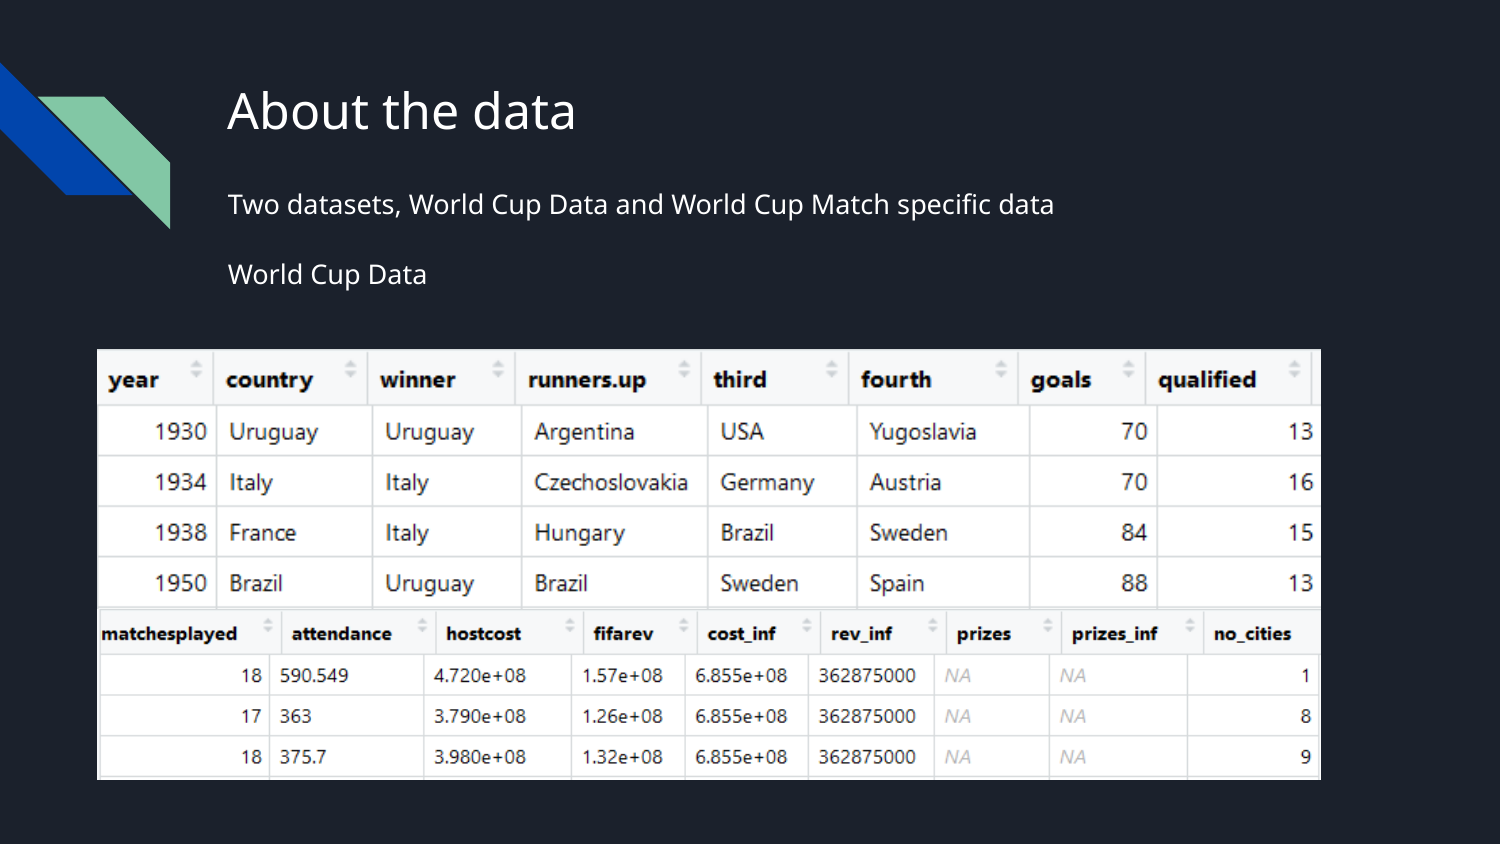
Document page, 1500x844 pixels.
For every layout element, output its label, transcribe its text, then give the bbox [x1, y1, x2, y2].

list Two datasets, World Cup Data and World Cup Match specific data World Cup Data [212, 167, 1368, 645]
title About the data [212, 64, 1368, 167]
picture [96, 349, 1321, 781]
